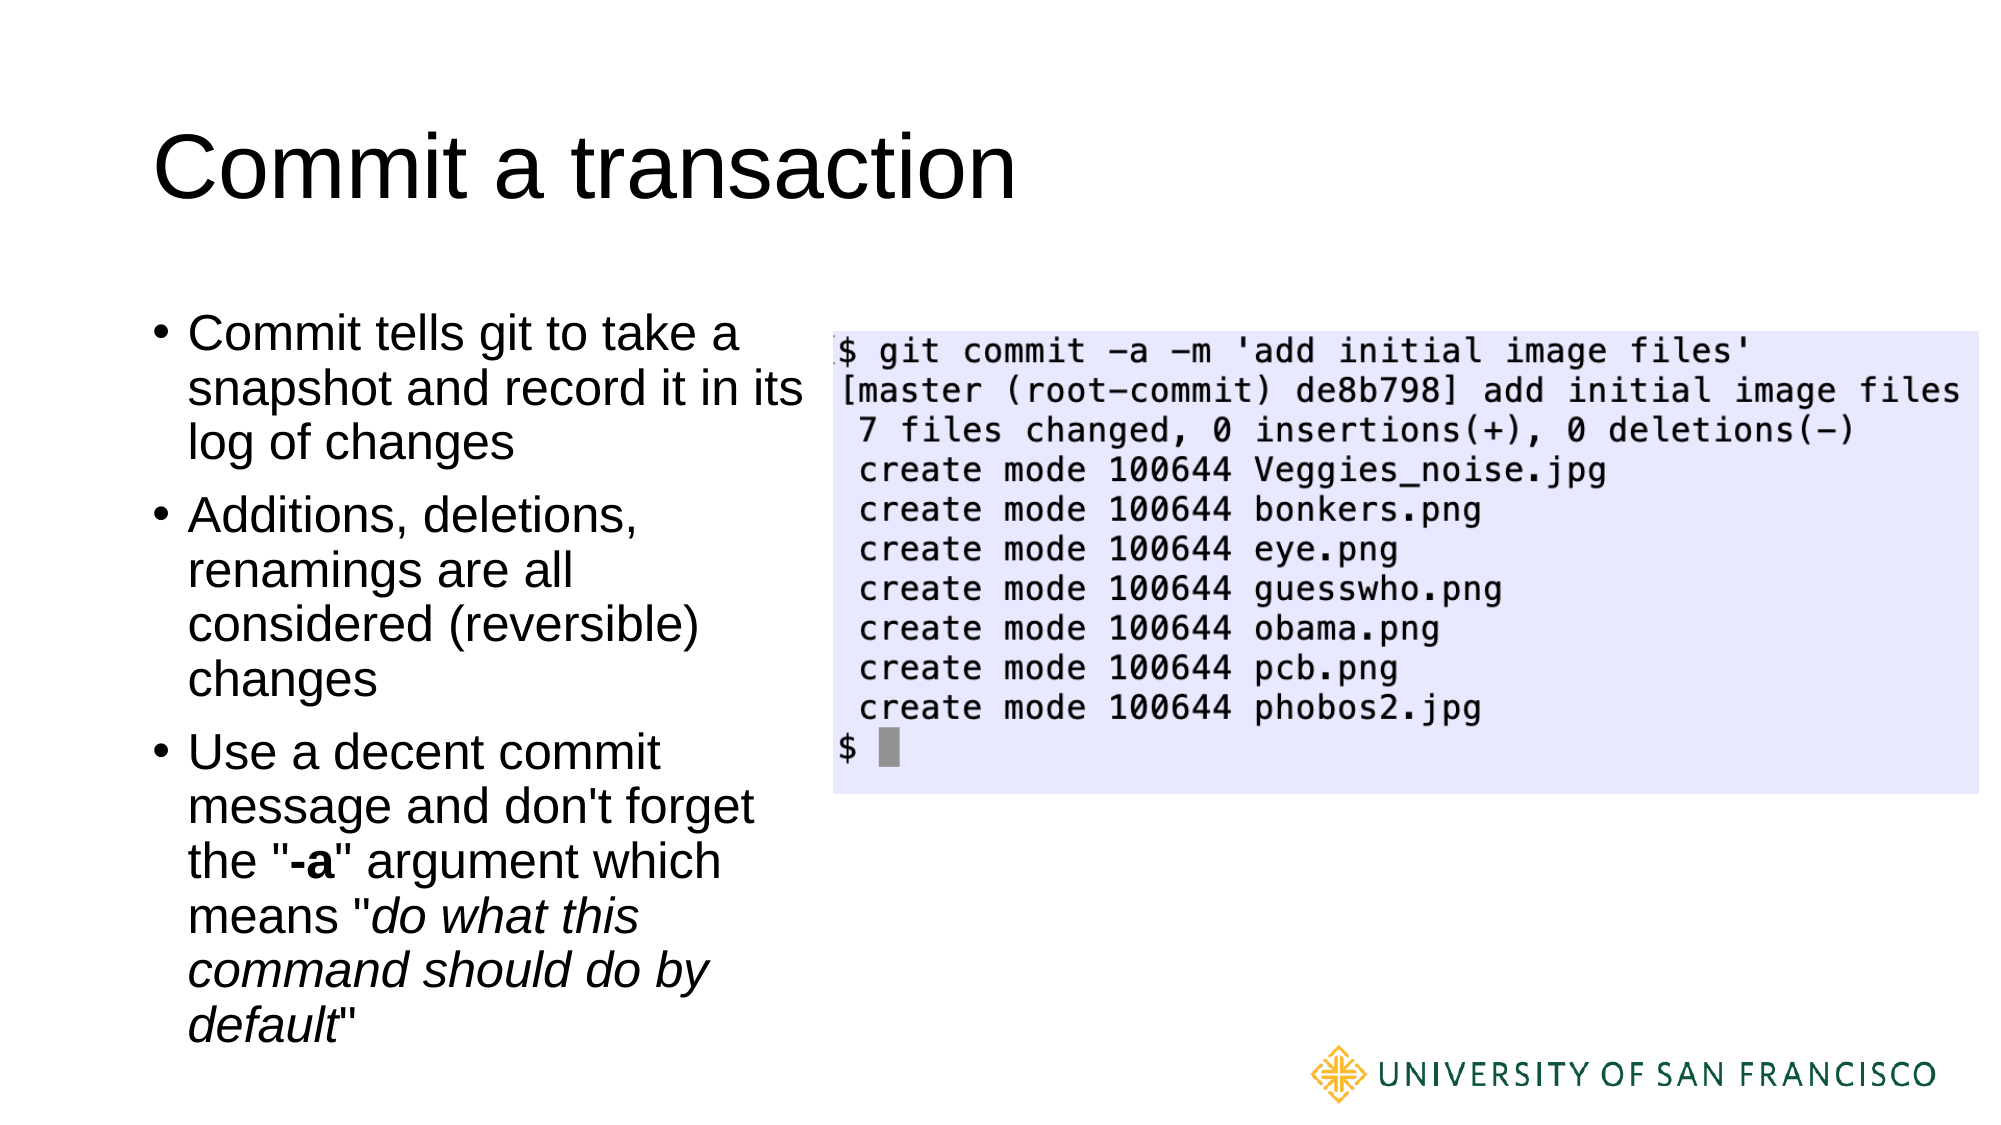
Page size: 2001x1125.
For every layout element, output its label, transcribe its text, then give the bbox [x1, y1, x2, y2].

picture [833, 331, 1979, 794]
title Commit a transaction [137, 59, 1863, 278]
list Commit tells git to take a snapshot and record it in its log of changes Additions, deletions, renamings are all considered (reversible) changes Use a decent commit message and don't forget the "-a" argument which means "do what this command should do by default" [137, 299, 833, 1066]
